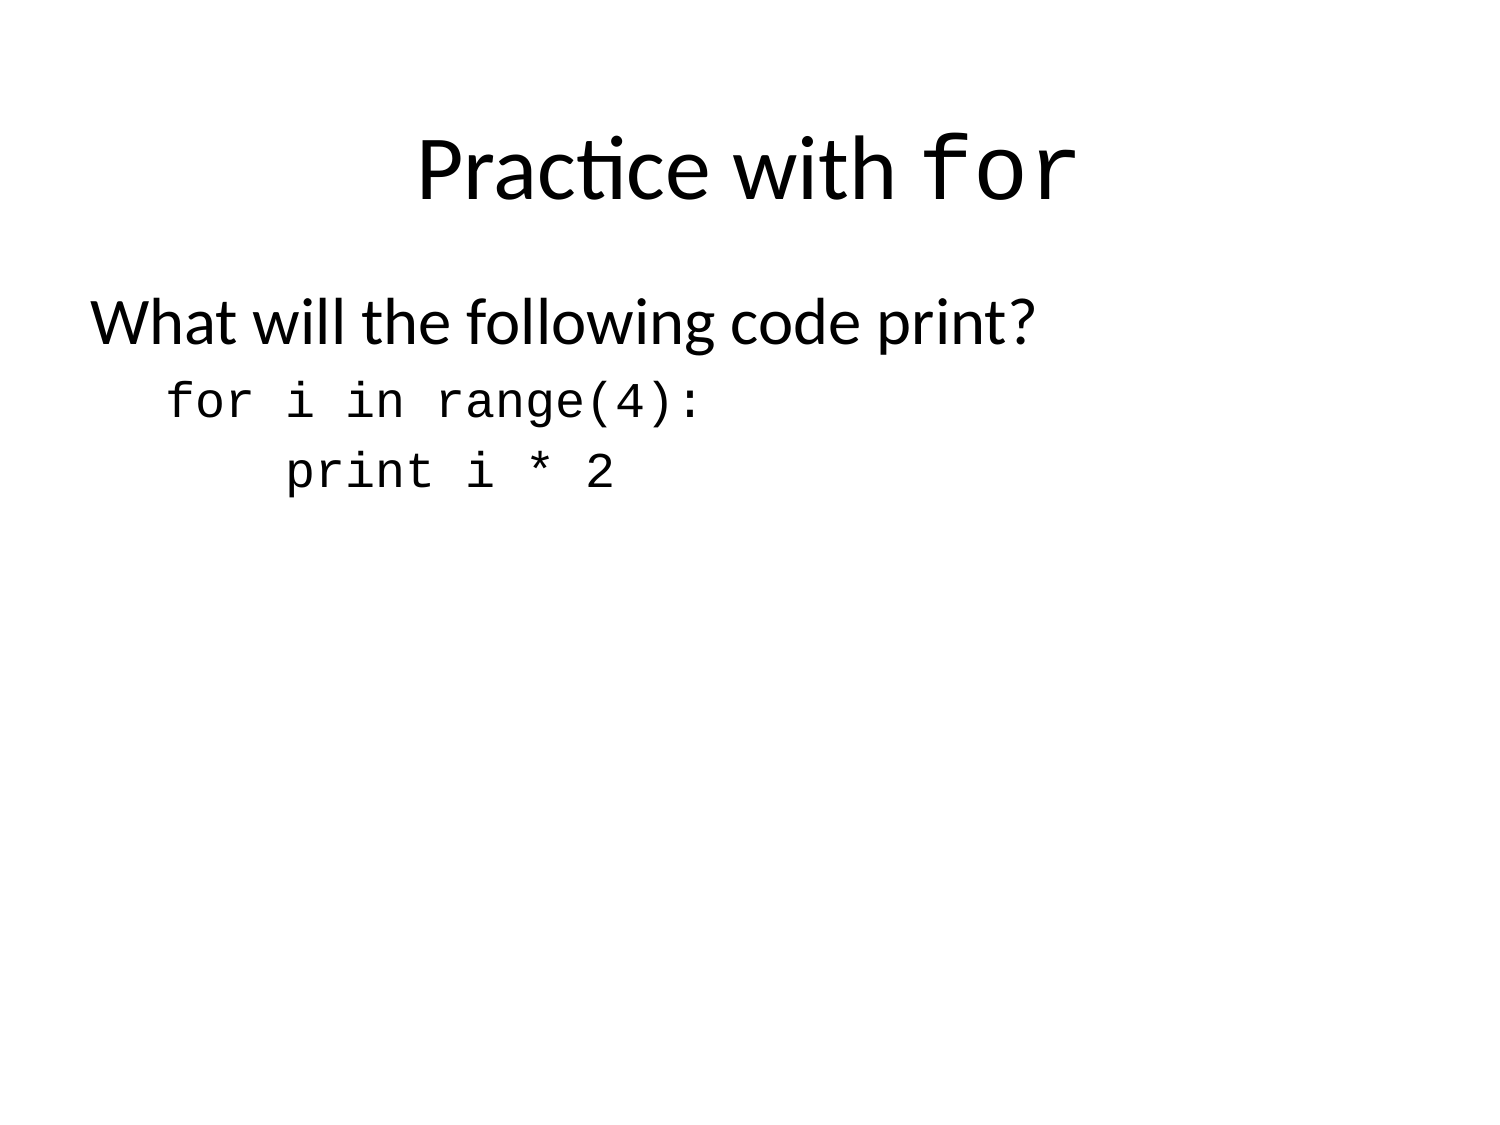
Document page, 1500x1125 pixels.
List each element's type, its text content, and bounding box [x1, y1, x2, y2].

title Practice with for [75, 45, 1425, 233]
list What will the following code print? for i in range(4): print i * 2 [75, 262, 1425, 1005]
